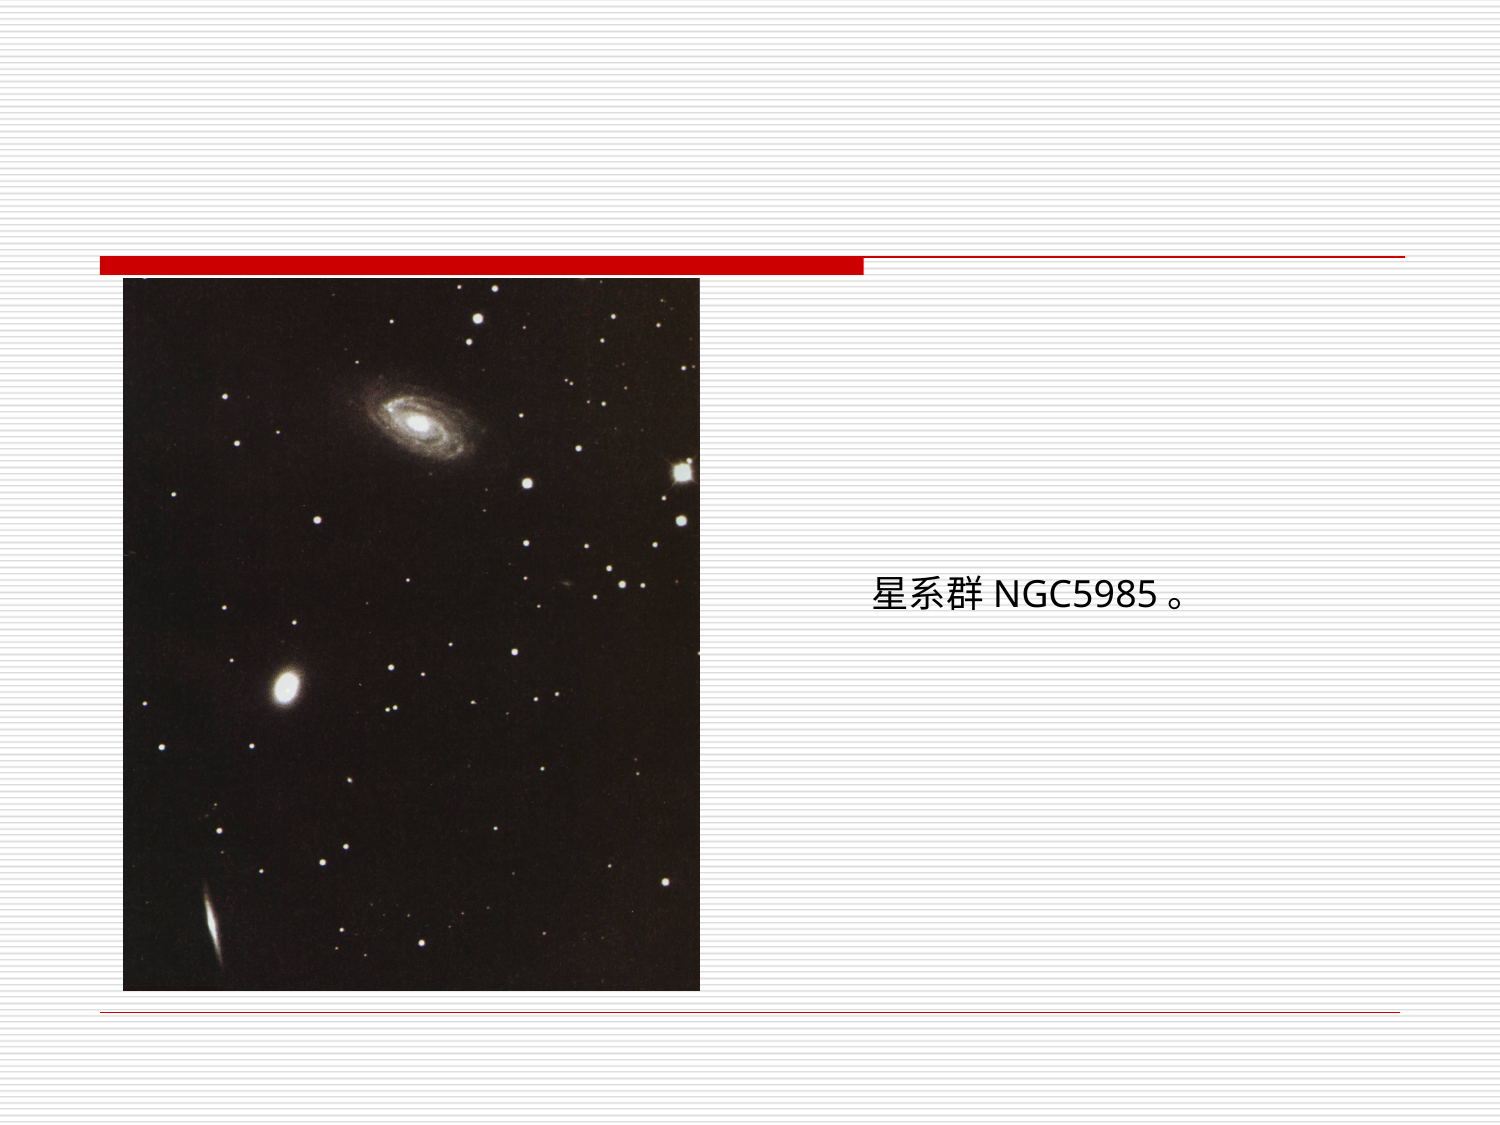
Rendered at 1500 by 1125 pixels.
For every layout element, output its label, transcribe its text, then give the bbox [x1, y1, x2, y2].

text_box 星系群NGC5985。 [856, 562, 1229, 623]
picture [0, 0, 1500, 1125]
